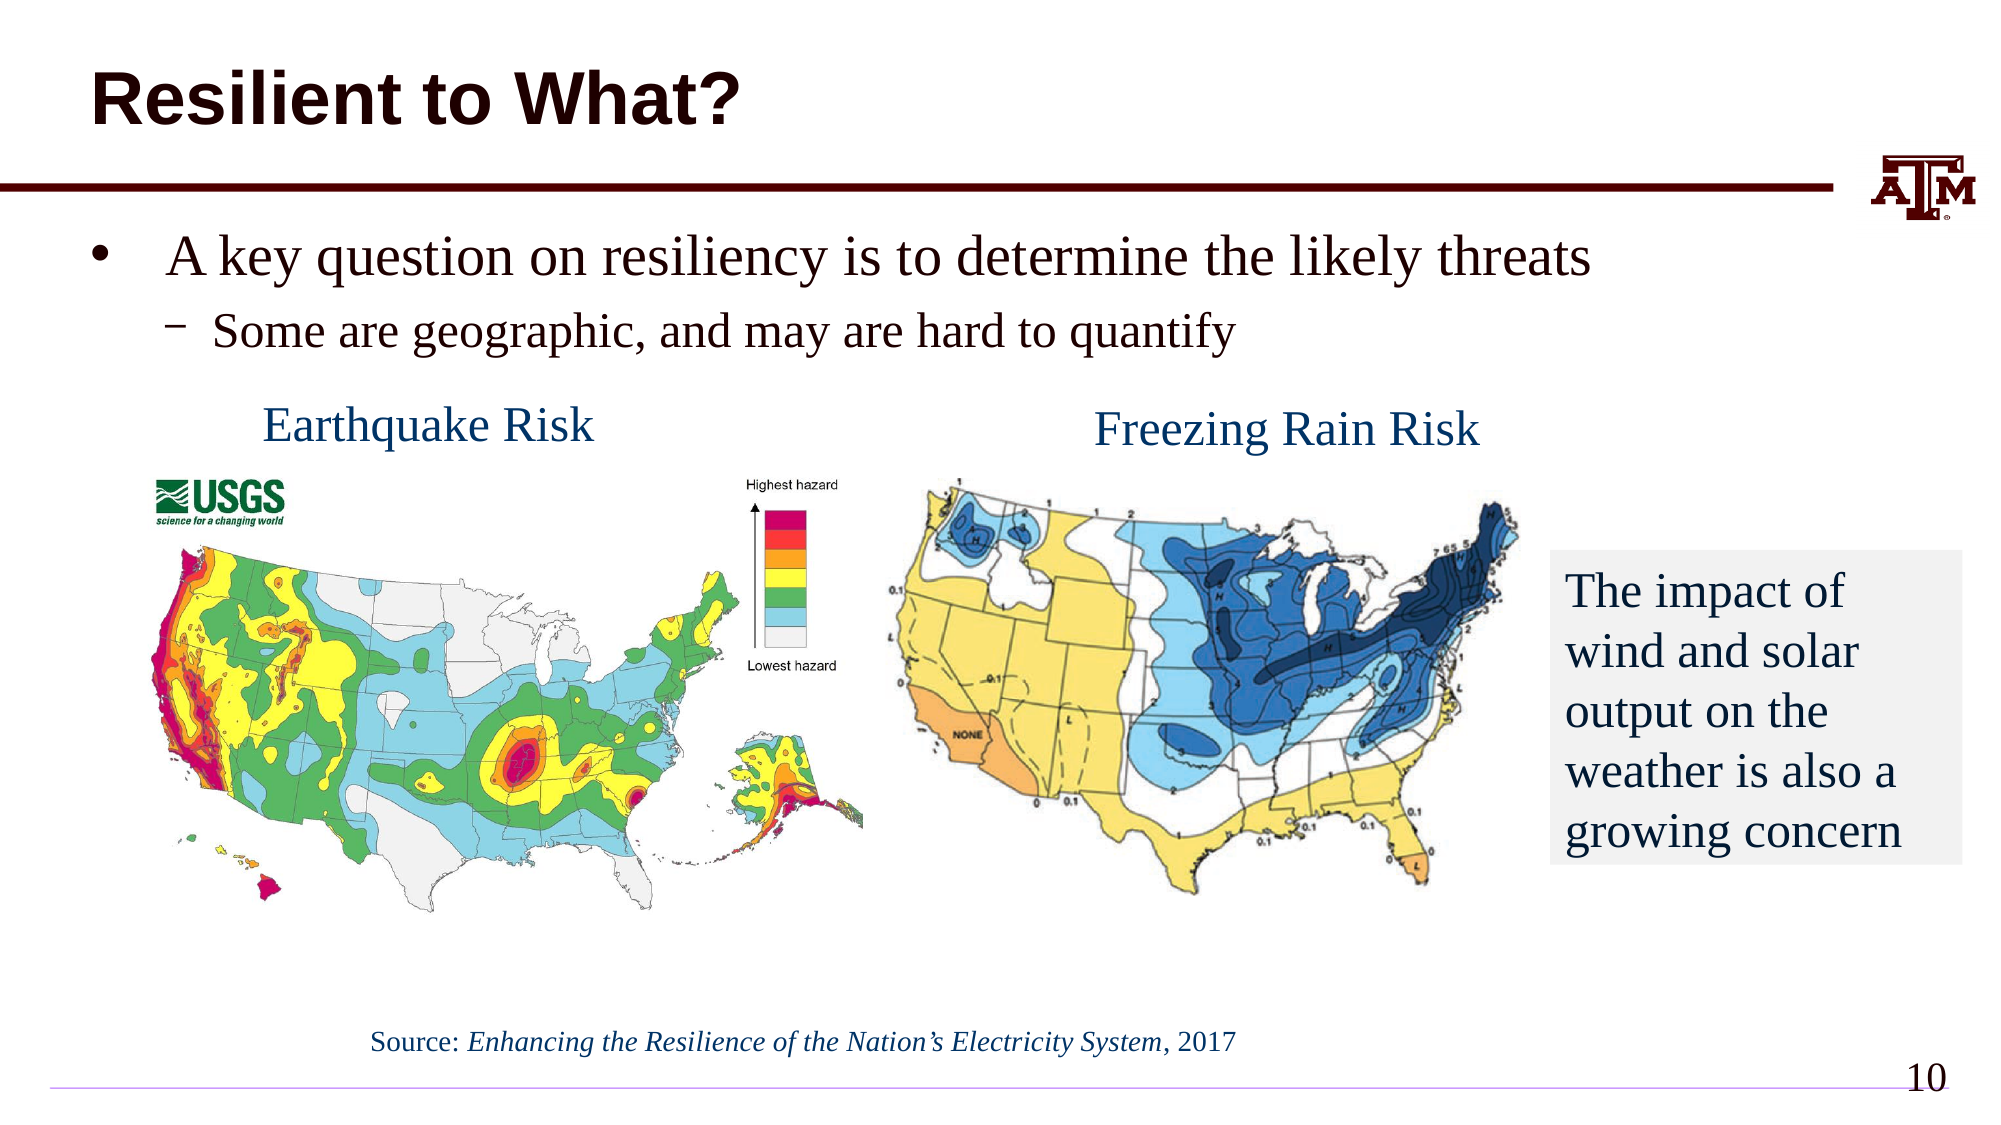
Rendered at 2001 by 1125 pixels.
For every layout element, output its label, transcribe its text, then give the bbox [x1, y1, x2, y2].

text_box Freezing Rain Risk [1079, 388, 1512, 464]
slide_number 9 [1862, 1037, 1963, 1113]
text_box The impact of wind and solar output on the weather is also a growing concern [1550, 549, 1963, 865]
picture [1856, 137, 1990, 238]
text_box Source: Enhancing the Resilience of the Nation’s Electricity System, 2017 [355, 1014, 1274, 1065]
slide_number 9 [1324, 1083, 1676, 1125]
picture [137, 446, 1531, 941]
text_box Earthquake Risk [247, 383, 626, 445]
title Resilient to What? [74, 12, 1909, 188]
list A key question on resiliency is to determine the likely threats Some are geographic, and may are hard to quantify [74, 209, 1909, 447]
